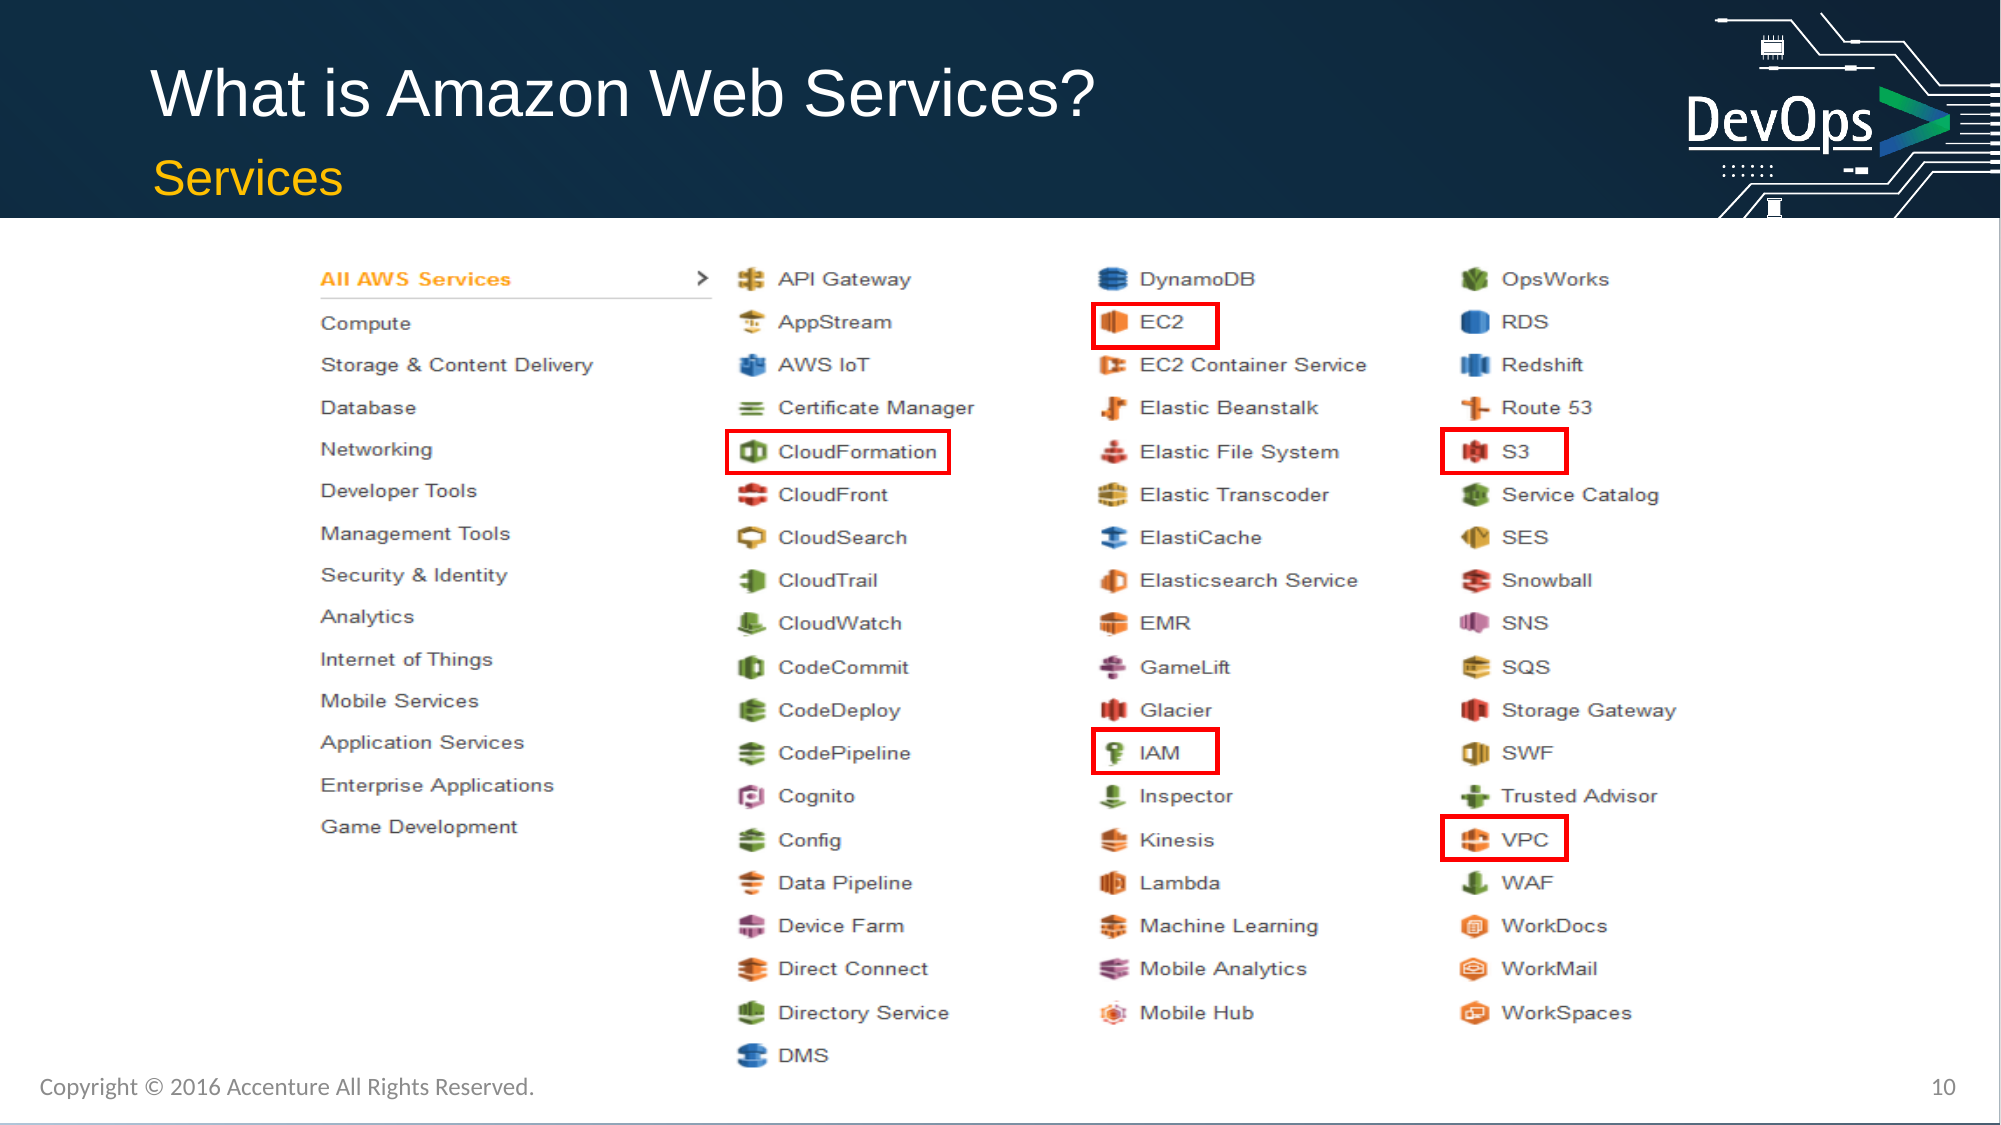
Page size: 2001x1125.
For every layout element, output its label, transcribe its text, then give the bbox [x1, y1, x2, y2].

picture [1686, 84, 1952, 159]
text_box Services [137, 138, 1619, 213]
text_box What is Amazon Web Services? [135, 42, 1617, 137]
picture [314, 259, 1696, 1077]
picture [1911, 154, 1952, 159]
picture [1922, 84, 1952, 93]
